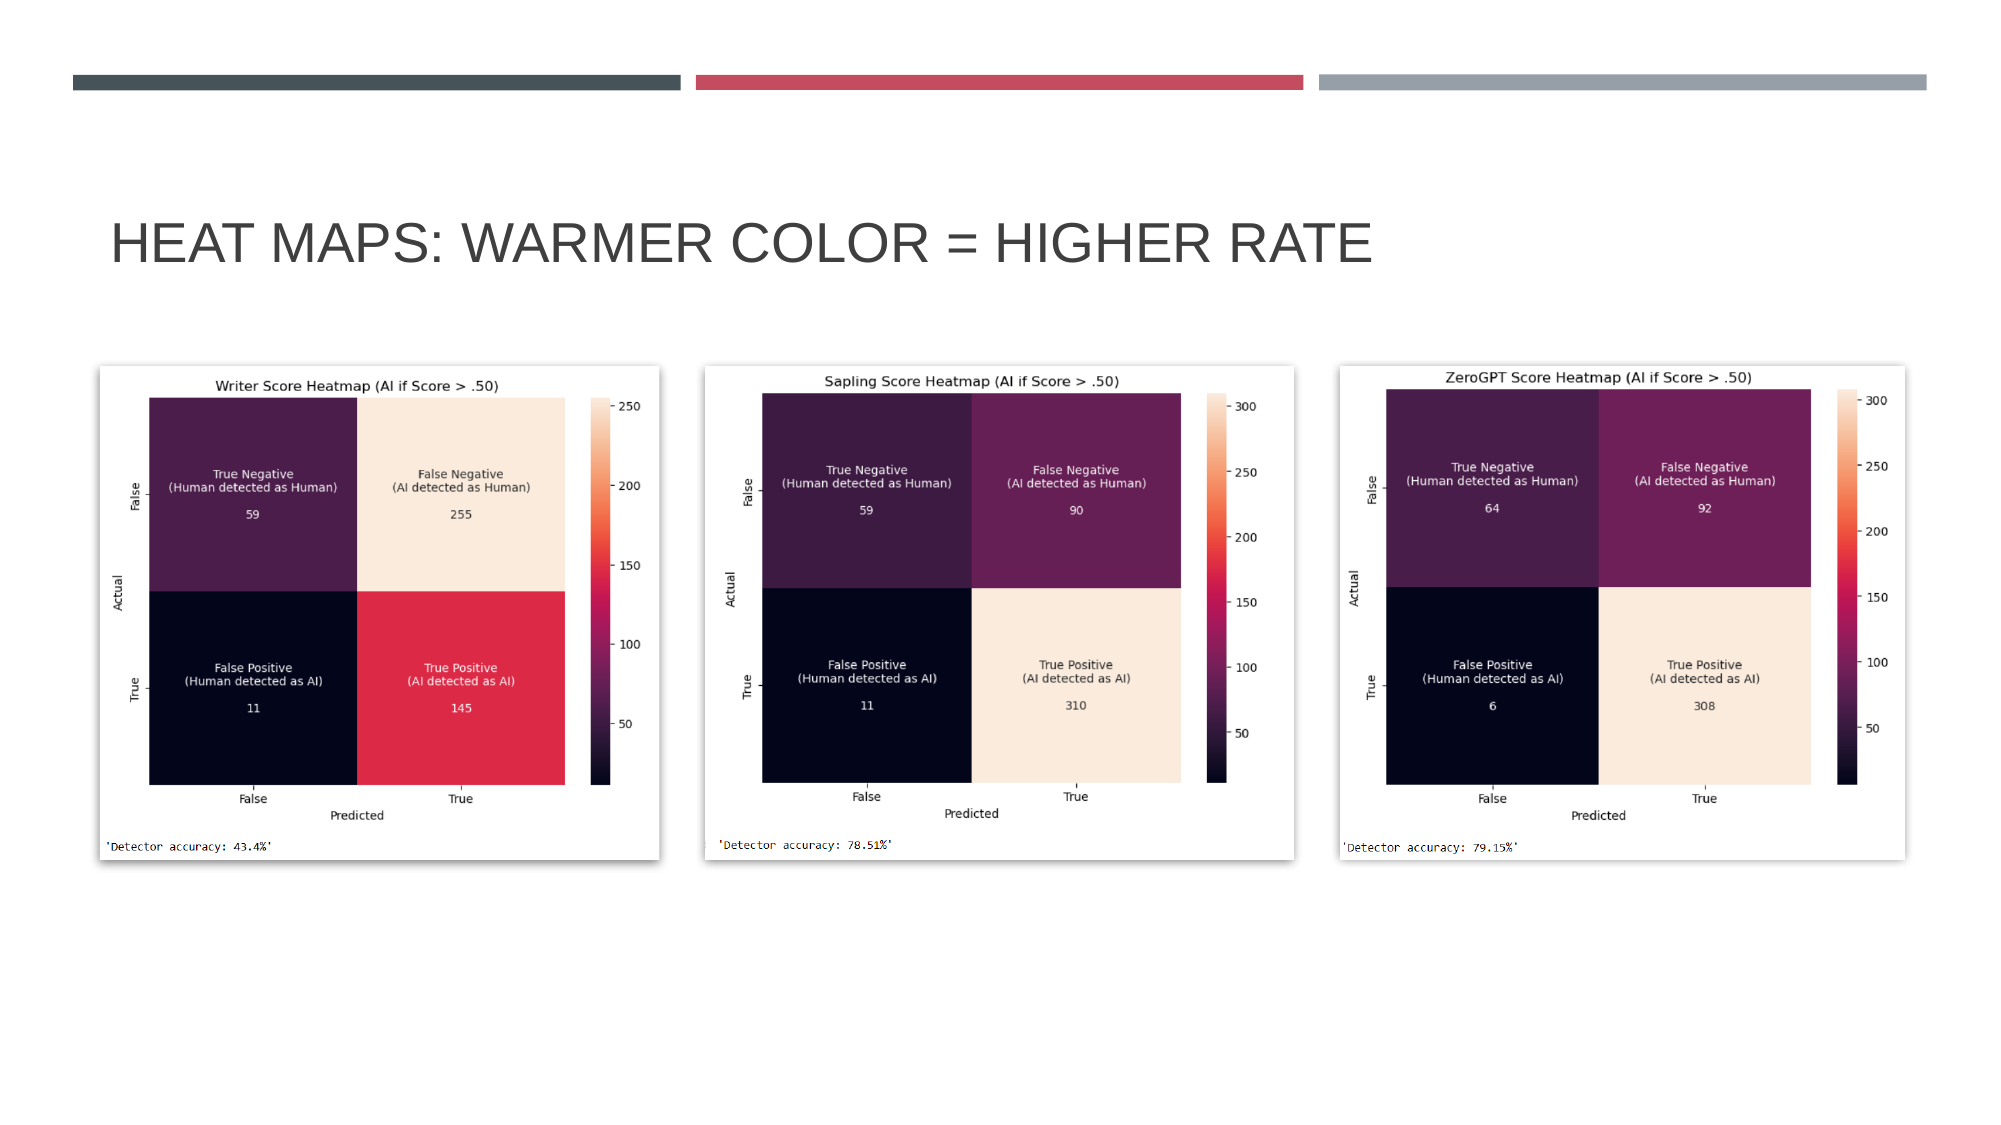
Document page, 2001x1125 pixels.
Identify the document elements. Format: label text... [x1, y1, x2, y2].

picture [1340, 365, 1905, 860]
title HEAT MAPS: WARMER COLOR = HIGHER RATE [95, 119, 1905, 282]
picture [99, 366, 660, 860]
picture [705, 366, 1295, 860]
